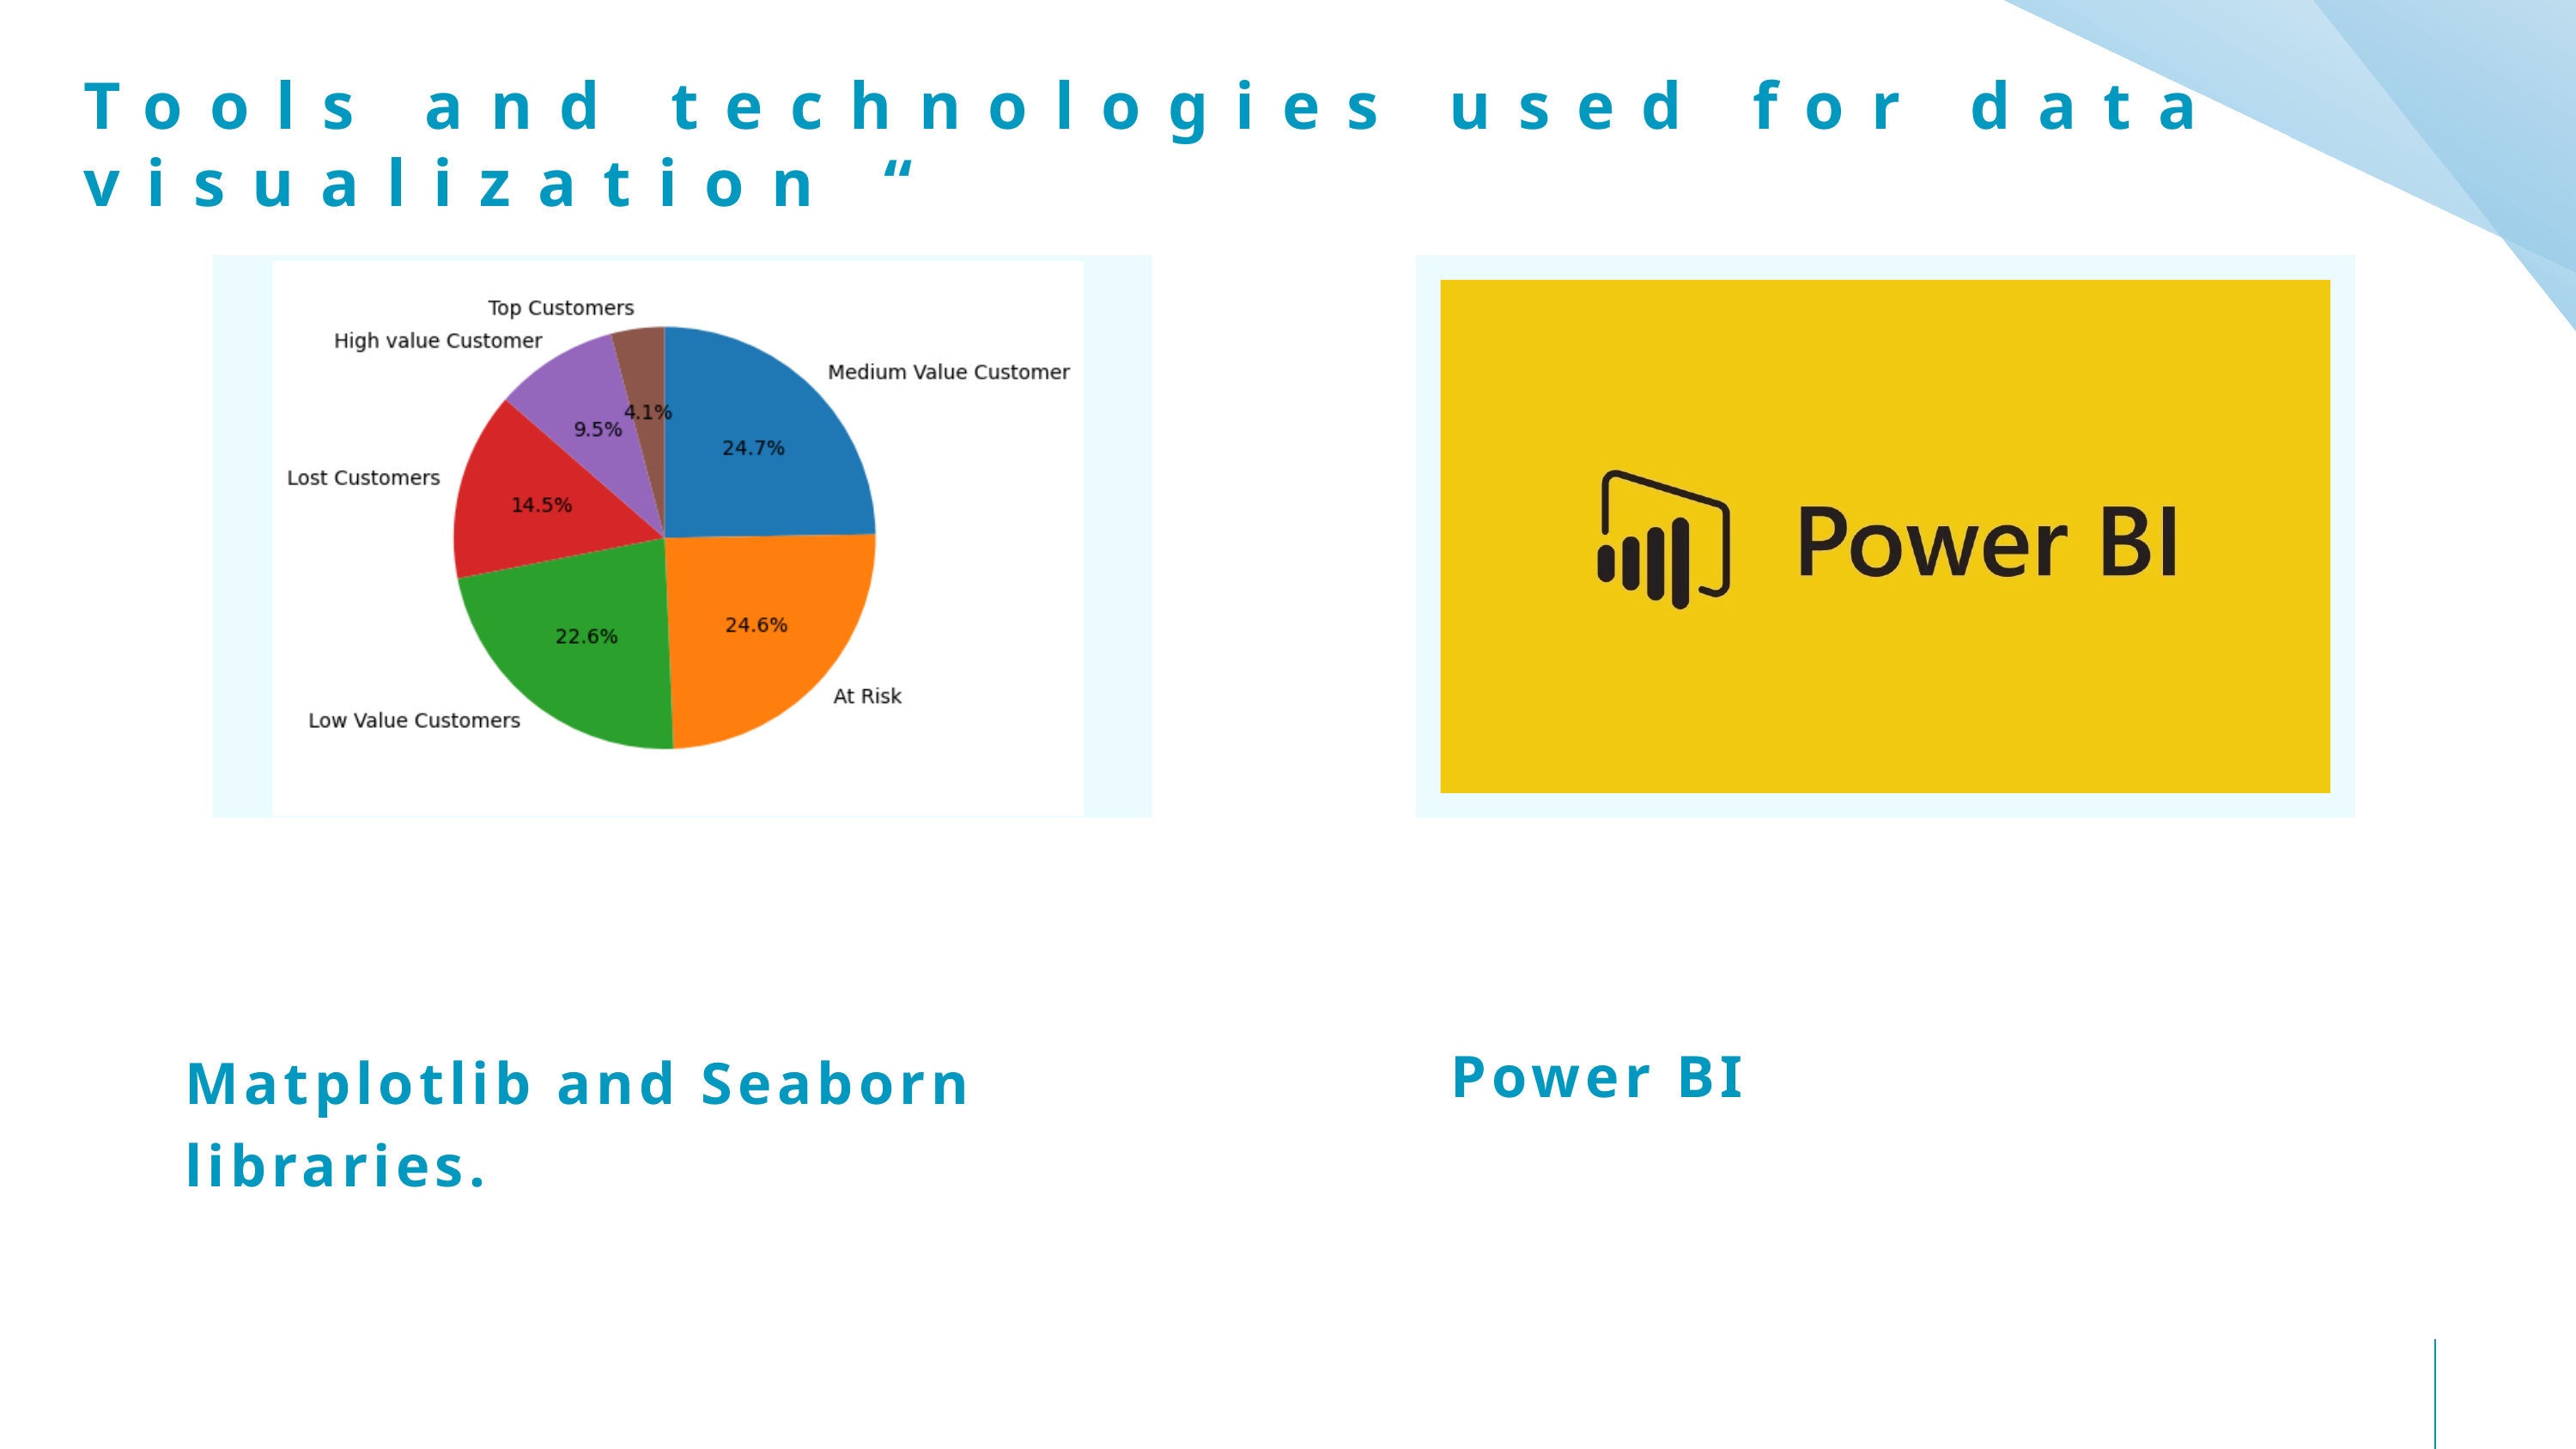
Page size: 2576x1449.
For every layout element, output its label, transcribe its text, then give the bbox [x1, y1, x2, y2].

list Matplotlib and Seaborn libraries. [161, 1022, 1204, 1131]
picture [1440, 279, 2331, 793]
picture [273, 261, 1084, 816]
list Power BI [1427, 1015, 2470, 1124]
title Tools and technologies used for data visualization “ [70, 58, 2429, 217]
